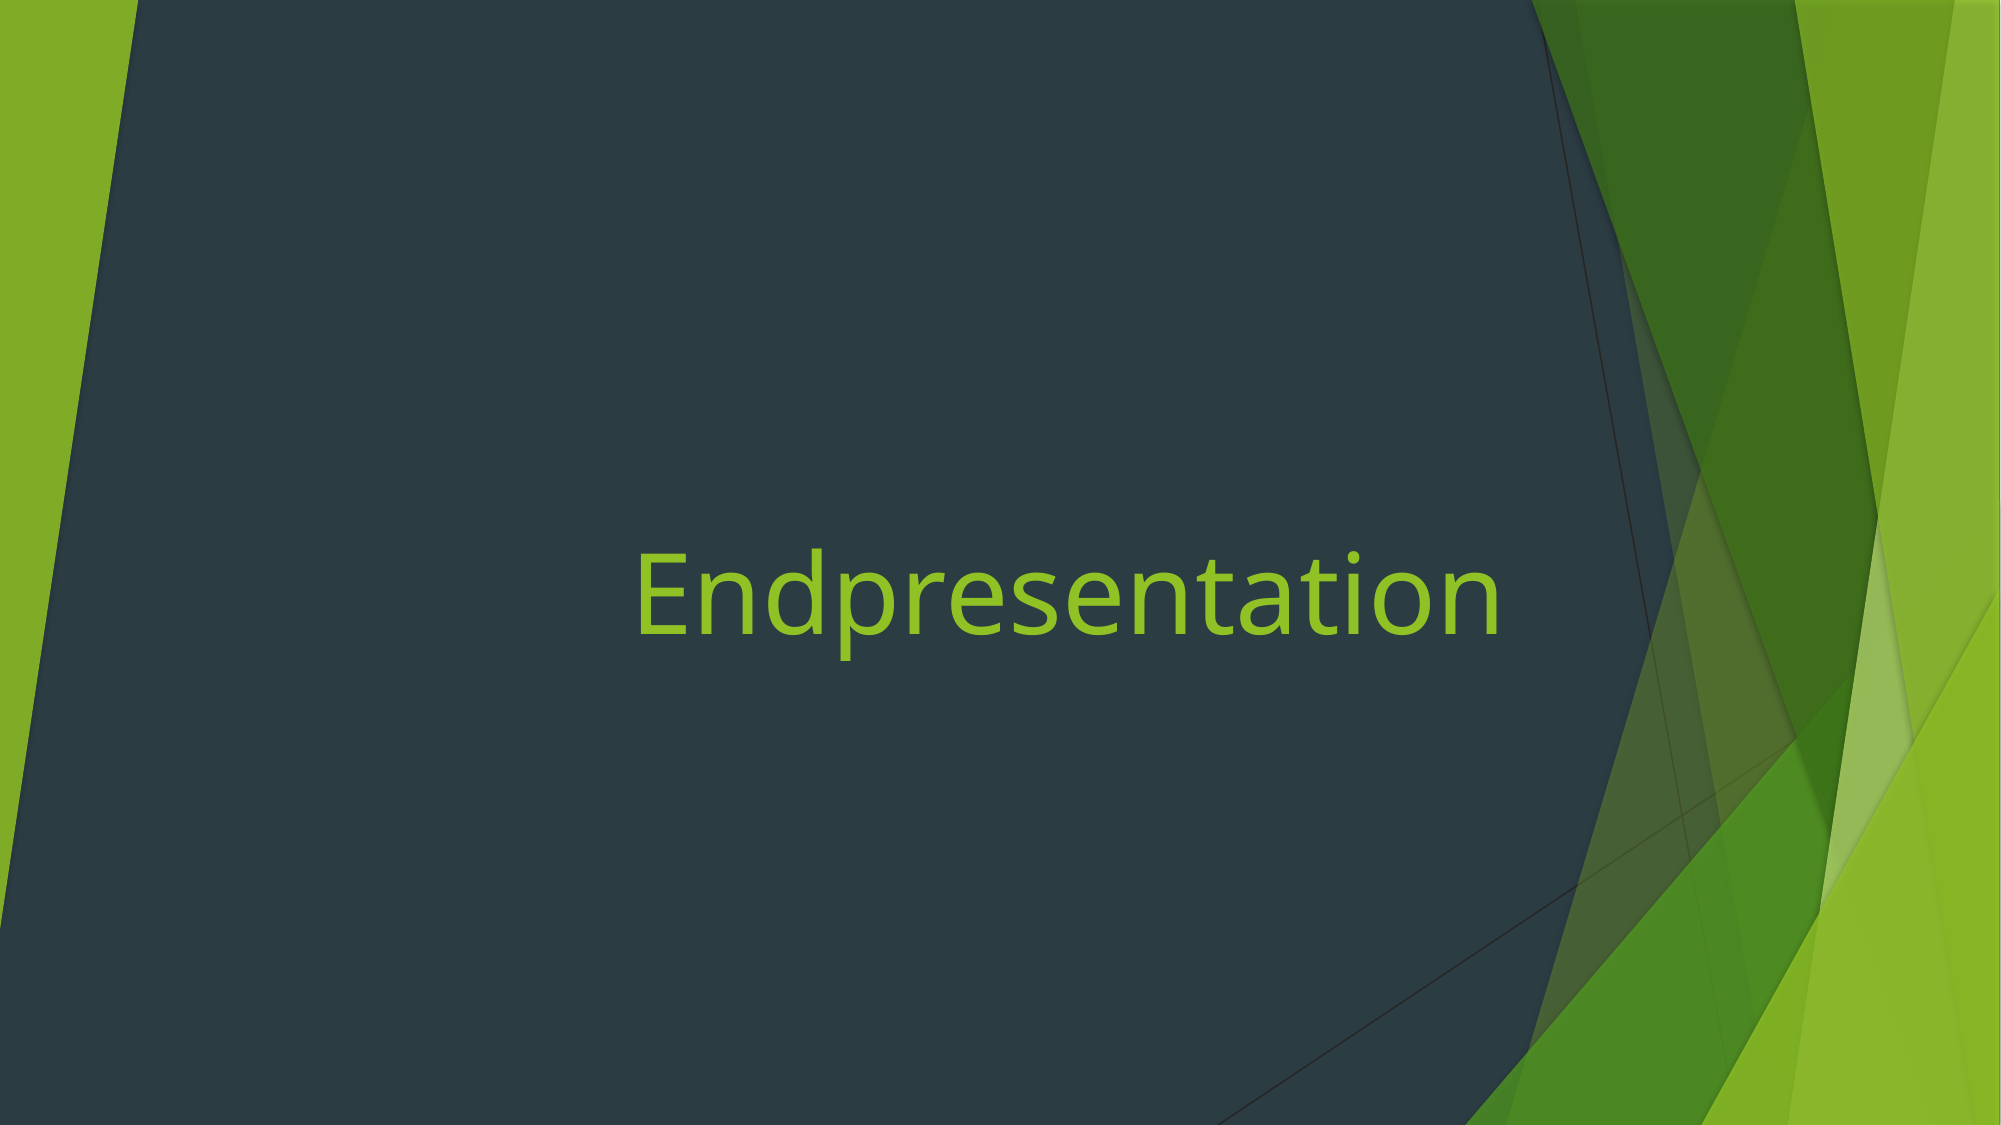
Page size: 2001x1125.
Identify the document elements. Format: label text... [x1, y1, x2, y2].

title Endpresentation [247, 394, 1522, 665]
